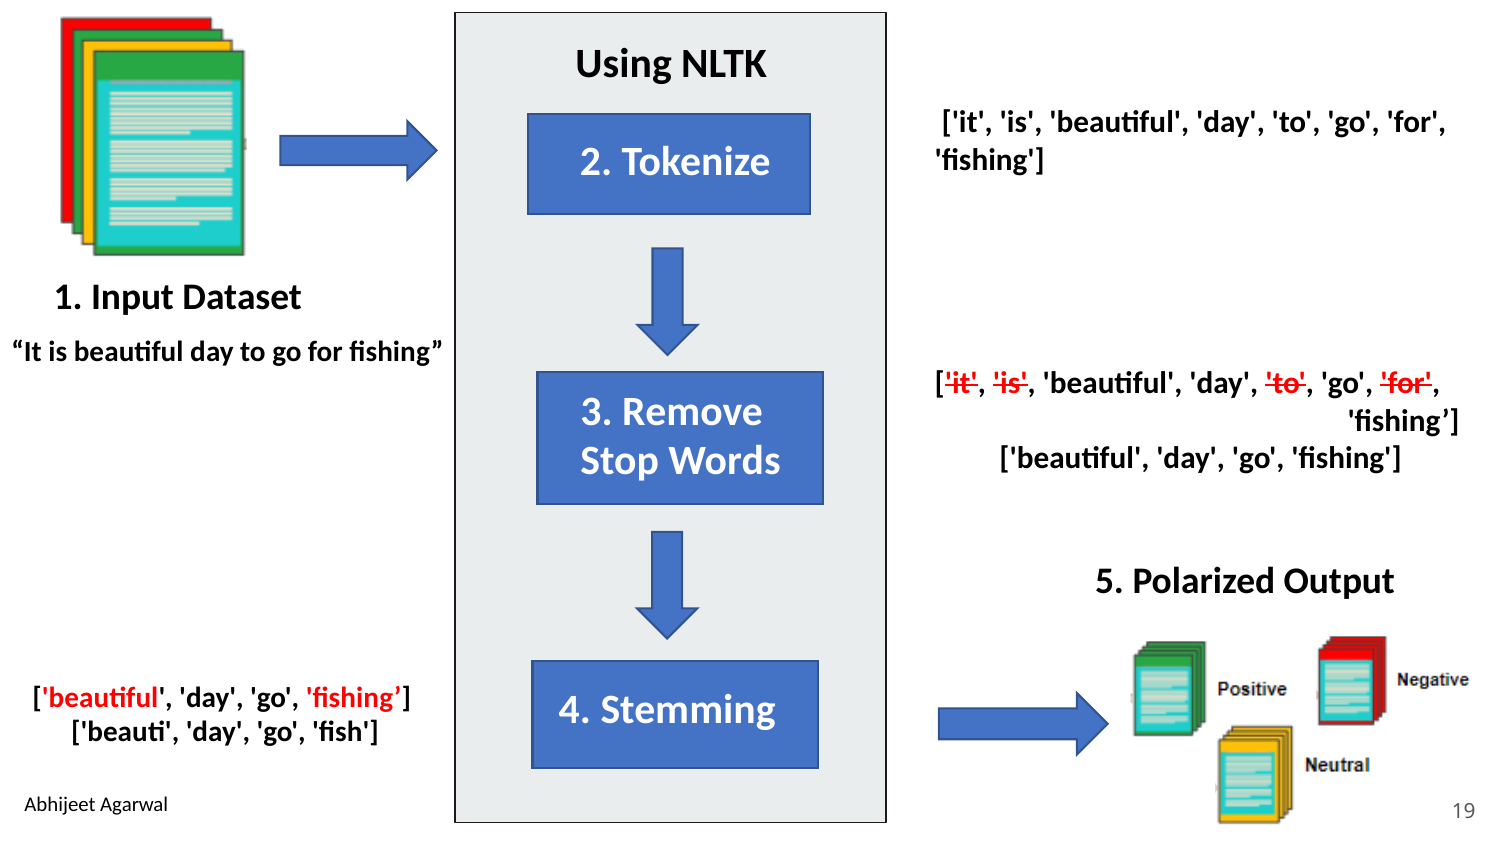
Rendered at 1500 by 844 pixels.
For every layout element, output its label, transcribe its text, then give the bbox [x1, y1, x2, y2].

text_box [528, 113, 811, 214]
text_box [532, 661, 818, 768]
text_box Using NLTK [537, 30, 805, 76]
text_box Abhijeet Agarwal [9, 783, 367, 824]
text_box [455, 12, 887, 823]
text_box [938, 692, 1108, 755]
slide_number 19 [1400, 779, 1491, 844]
text_box 2. Tokenize [557, 127, 793, 197]
text_box 4. Stemming [547, 675, 810, 745]
text_box ['it', 'is', 'beautiful', 'day', 'to', 'go', 'for', 'fishing’] ['beautiful', 'day', 'go', 'fishing'] [923, 356, 1486, 479]
text_box ['beautiful', 'day', 'go', 'fishing’] ['beauti', 'day', 'go', 'fish'] [0, 672, 547, 786]
text_box ['it', 'is', 'beautiful', 'day', 'to', 'go', 'for', 'fishing'] [923, 58, 1461, 180]
text_box 3. Remove Stop Words [569, 377, 826, 504]
text_box [537, 372, 823, 504]
picture [1130, 618, 1486, 833]
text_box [0, 12, 508, 406]
text_box 5. Polarized Output [1064, 550, 1433, 596]
text_box [637, 531, 698, 639]
text_box [637, 248, 698, 355]
